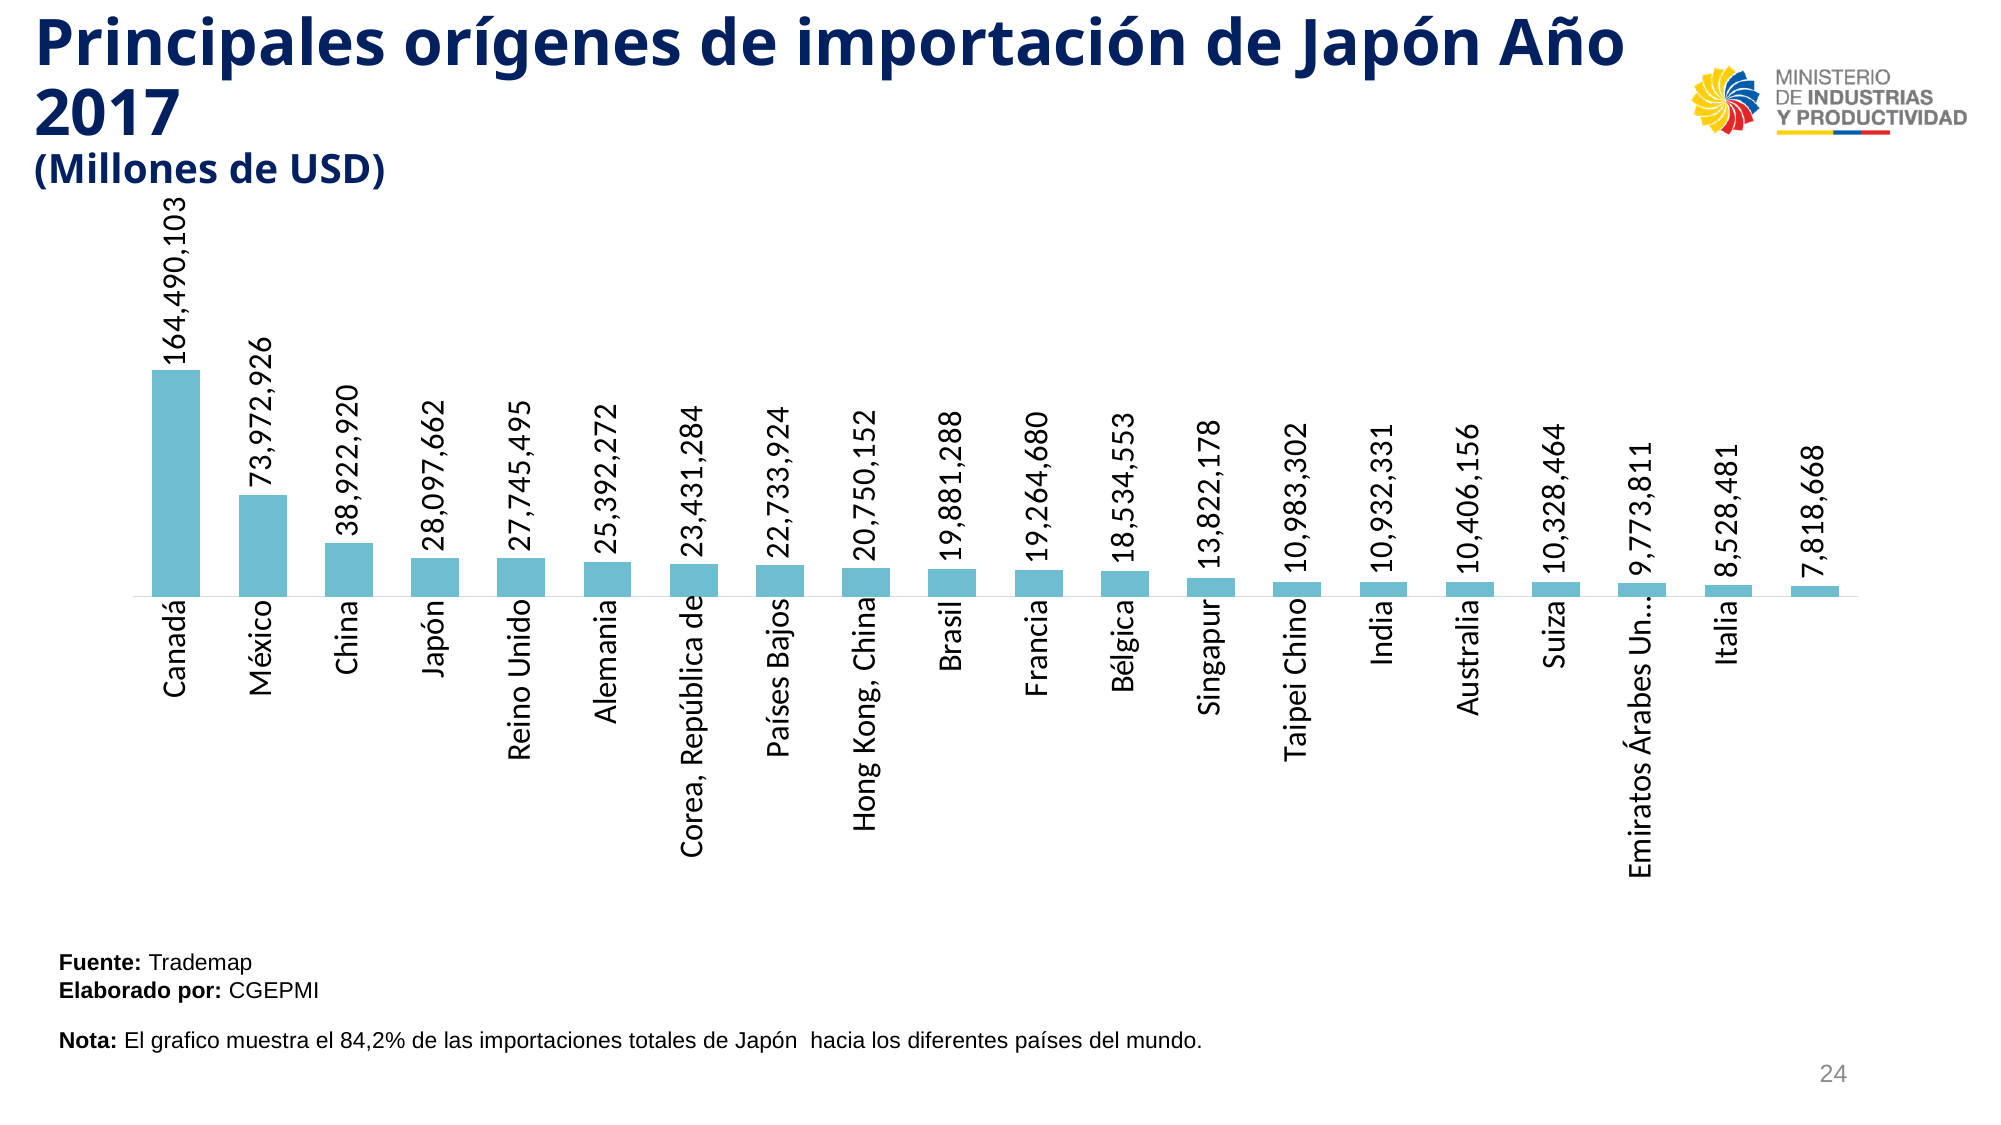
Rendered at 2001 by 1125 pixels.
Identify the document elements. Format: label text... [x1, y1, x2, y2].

text_box Nota: El grafico muestra el 84,2% de las importaciones totales de Japón hacia los diferentes países del mundo. [44, 1015, 1638, 1061]
chart [92, 200, 1863, 894]
text_box Fuente: Trademap Elaborado por: CGEPMI [44, 940, 883, 1011]
text_box Principales orígenes de importación de Japón Año 2017 (Millones de USD) [19, 2, 1686, 201]
slide_number 24 [1412, 1042, 1863, 1103]
picture [1657, 32, 2000, 168]
